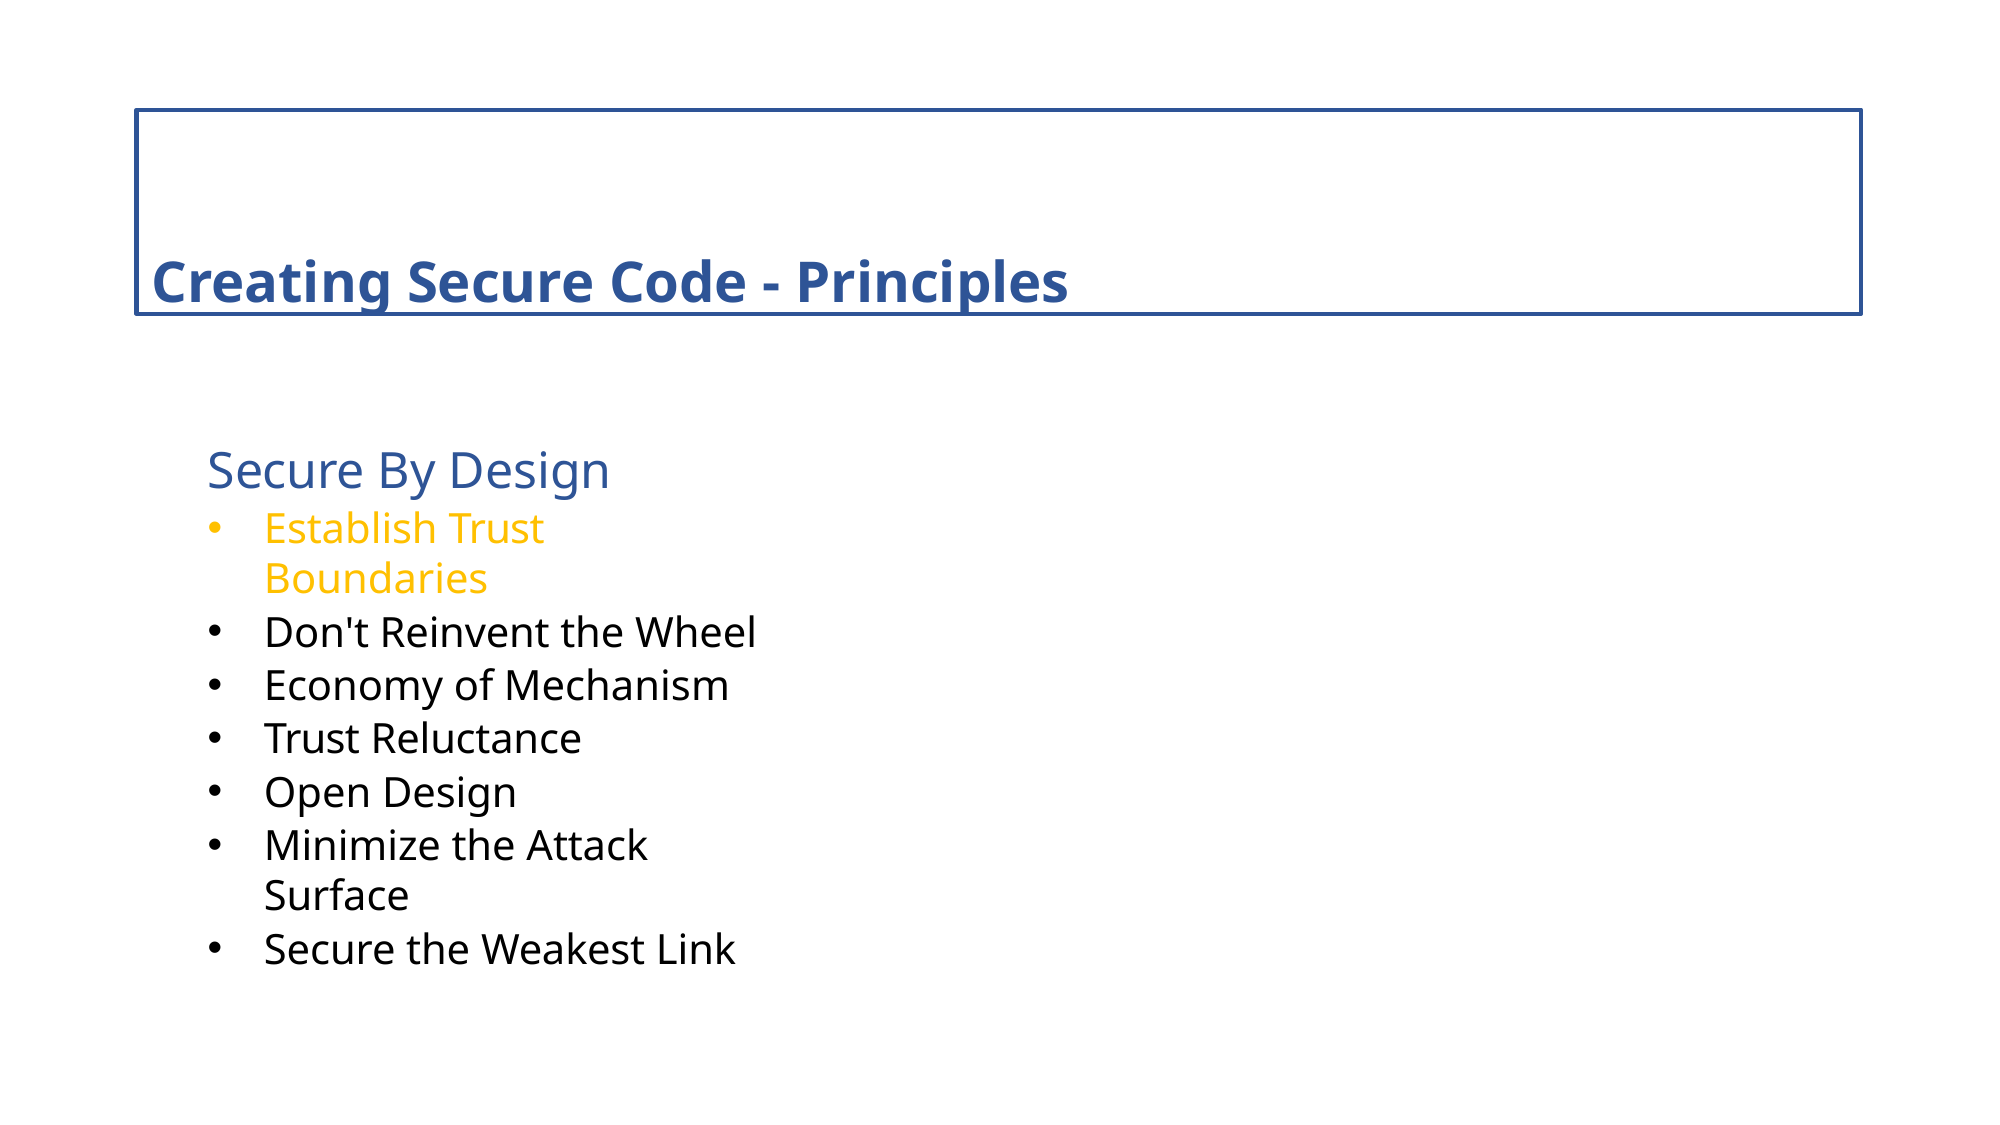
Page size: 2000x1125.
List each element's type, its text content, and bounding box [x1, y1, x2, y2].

text_box Secure By Design Establish Trust Boundaries Don't Reinvent the Wheel Economy of Mechanism Trust Reluctance Open Design Minimize the Attack Surface Secure the Weakest Link [205, 432, 775, 973]
title Creating Secure Code - Principles [136, 109, 1862, 314]
